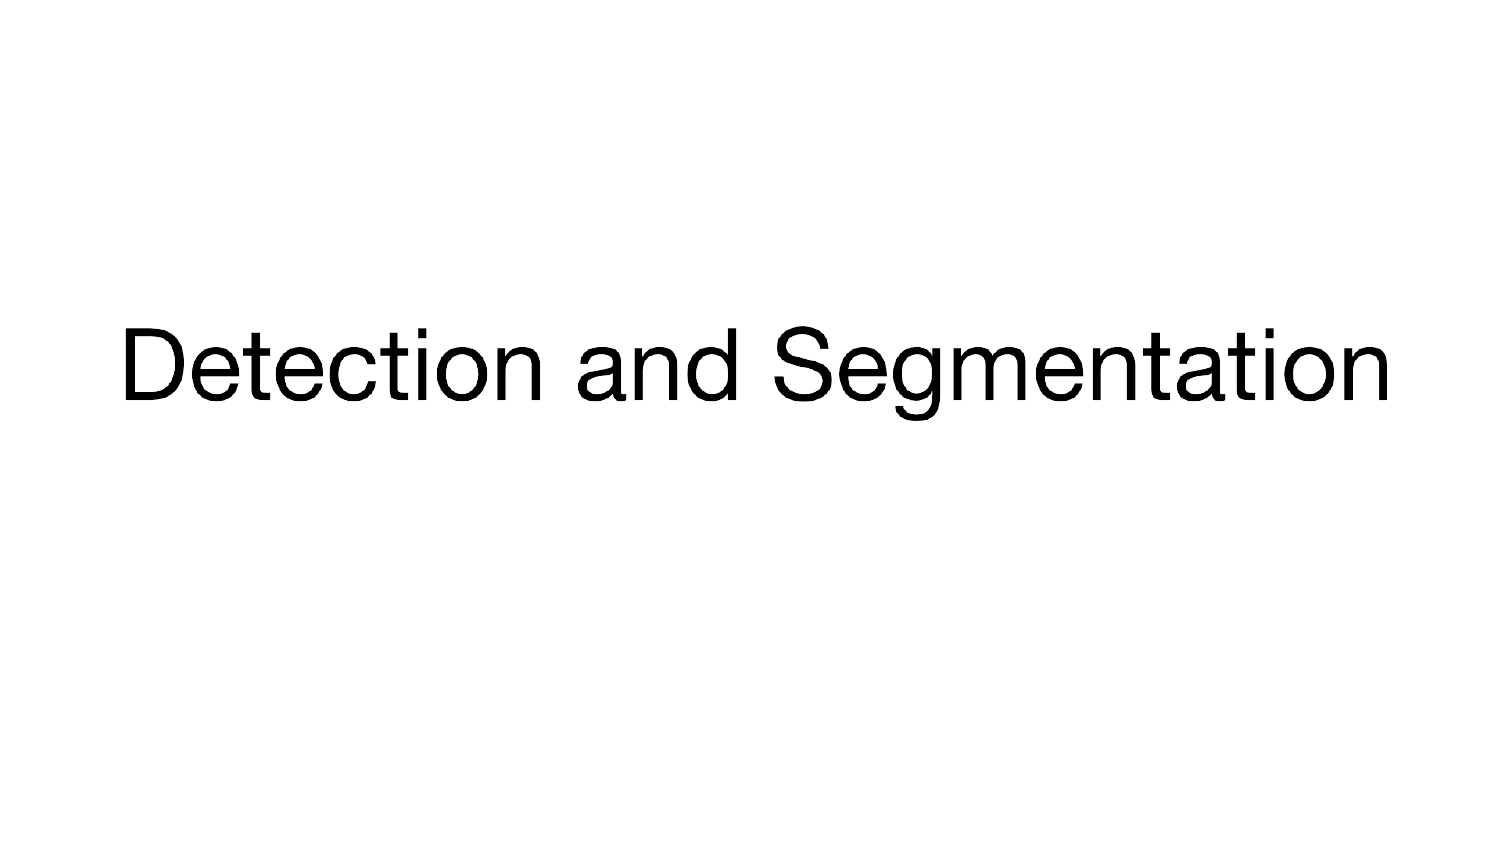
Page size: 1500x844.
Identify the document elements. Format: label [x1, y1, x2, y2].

text_box [125, 326, 1387, 421]
